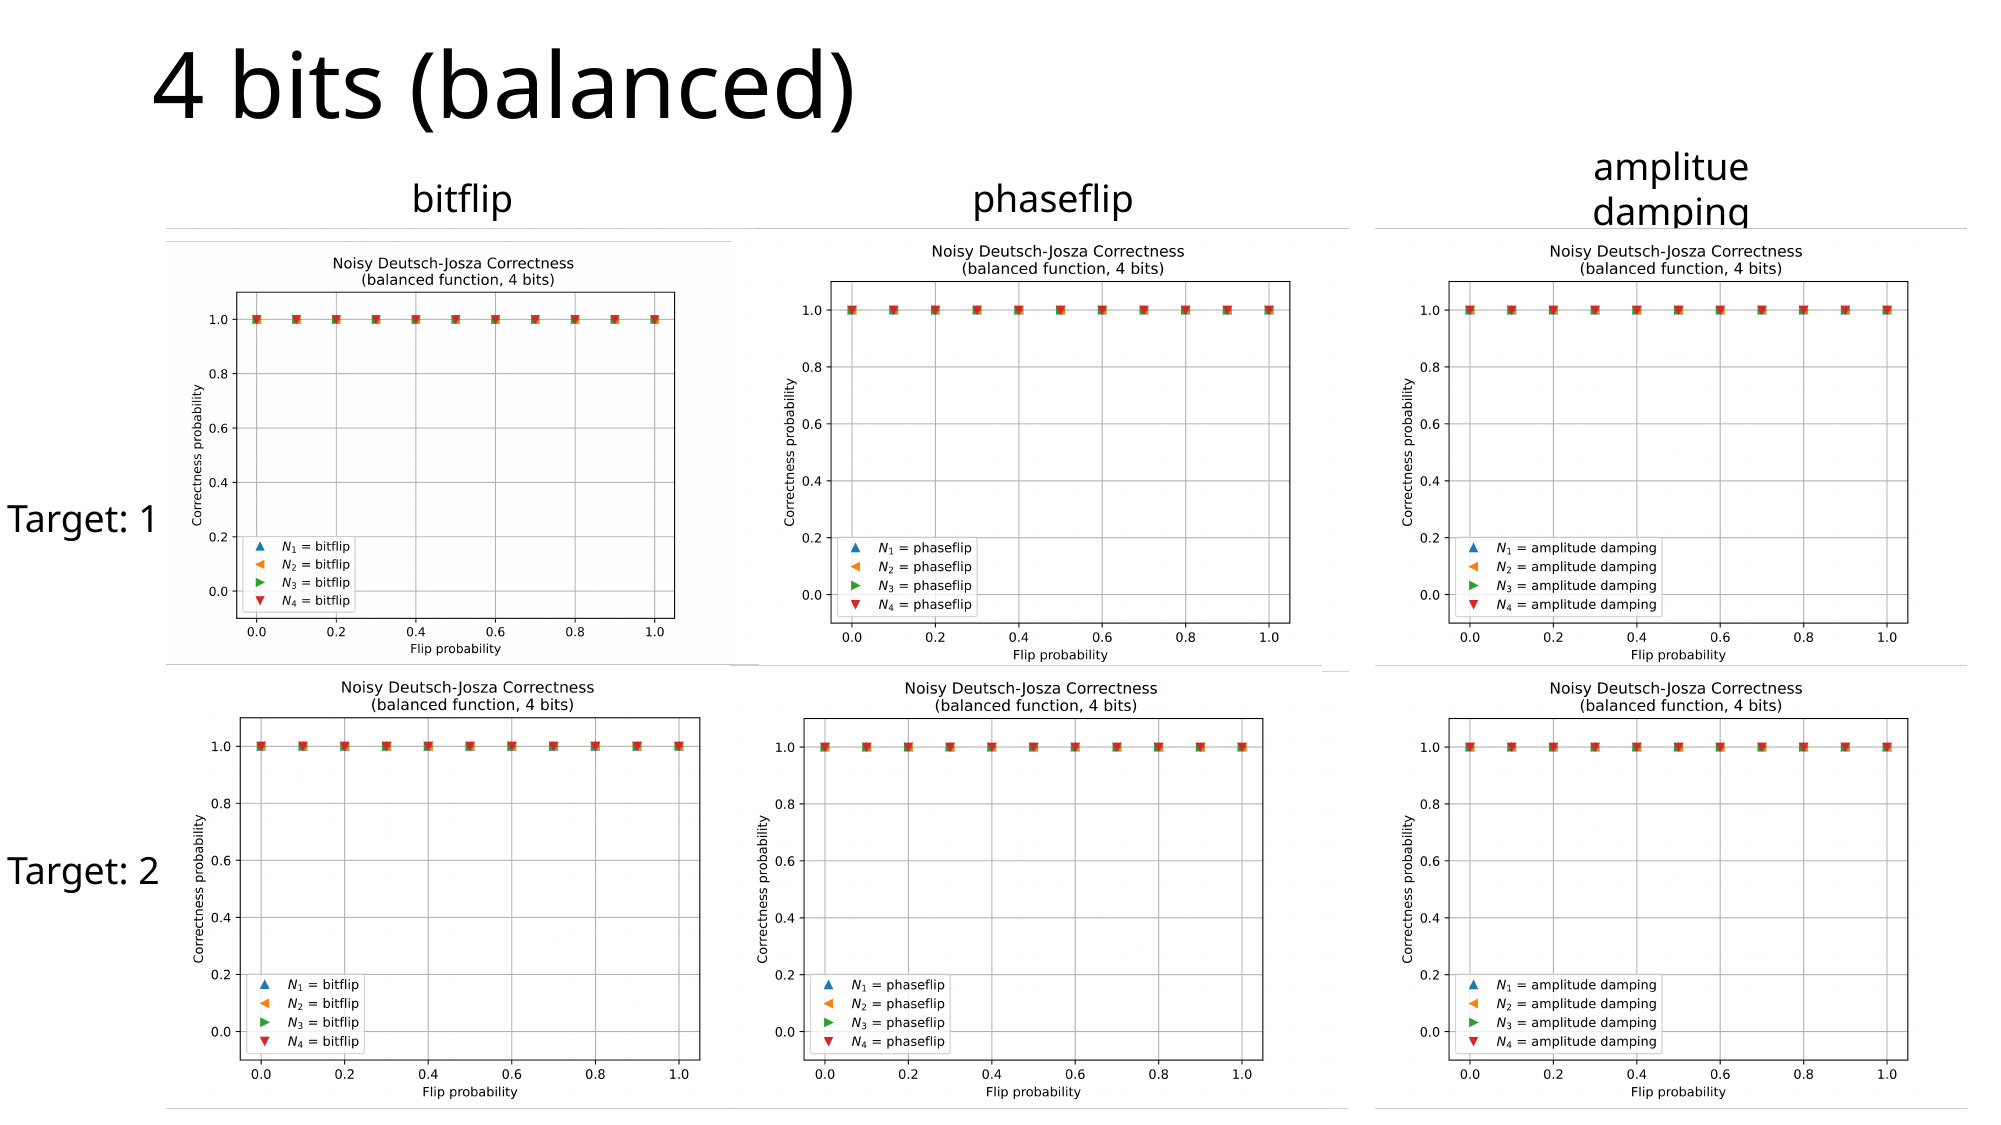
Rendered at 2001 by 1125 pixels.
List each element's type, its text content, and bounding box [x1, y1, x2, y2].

picture [166, 227, 1350, 1110]
picture [1375, 227, 1968, 1110]
title 4 bits (balanced) [137, 0, 1863, 198]
text_box bitflip [396, 167, 528, 227]
text_box phaseflip [957, 167, 1149, 227]
text_box amplitue damping [1577, 135, 1766, 227]
text_box Target: 2 [0, 839, 166, 900]
text_box Target: 1 [0, 487, 166, 548]
